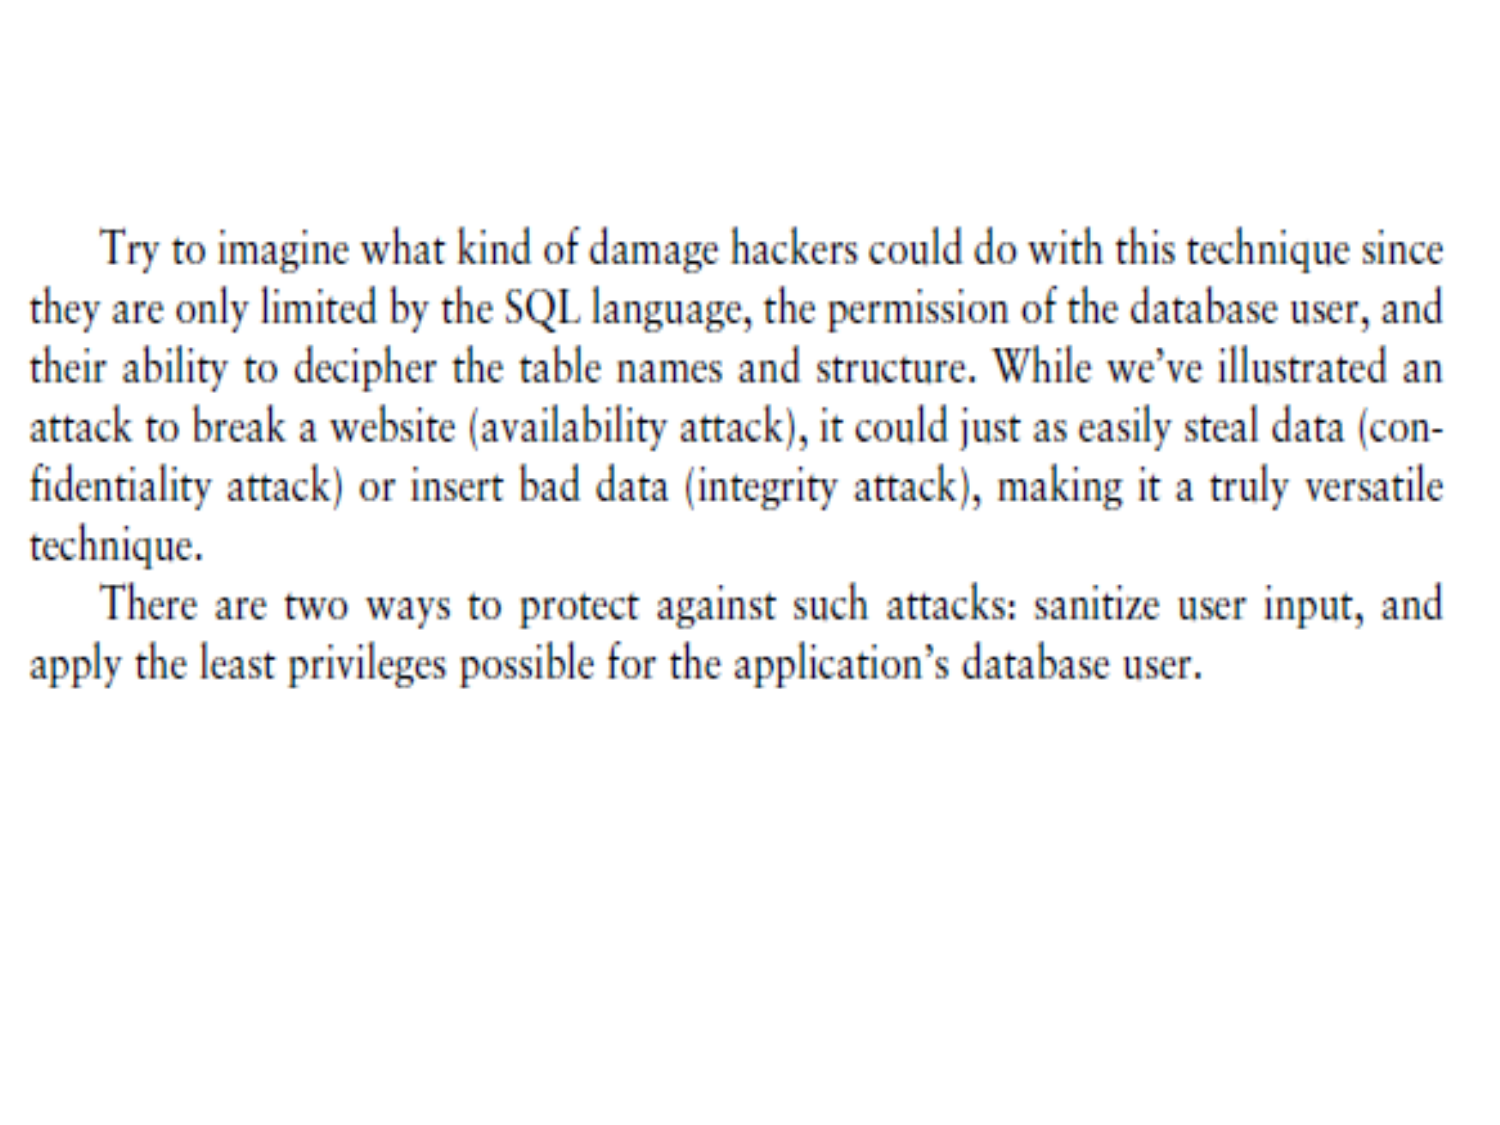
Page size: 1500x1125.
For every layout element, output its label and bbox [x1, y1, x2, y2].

picture [0, 212, 1500, 714]
